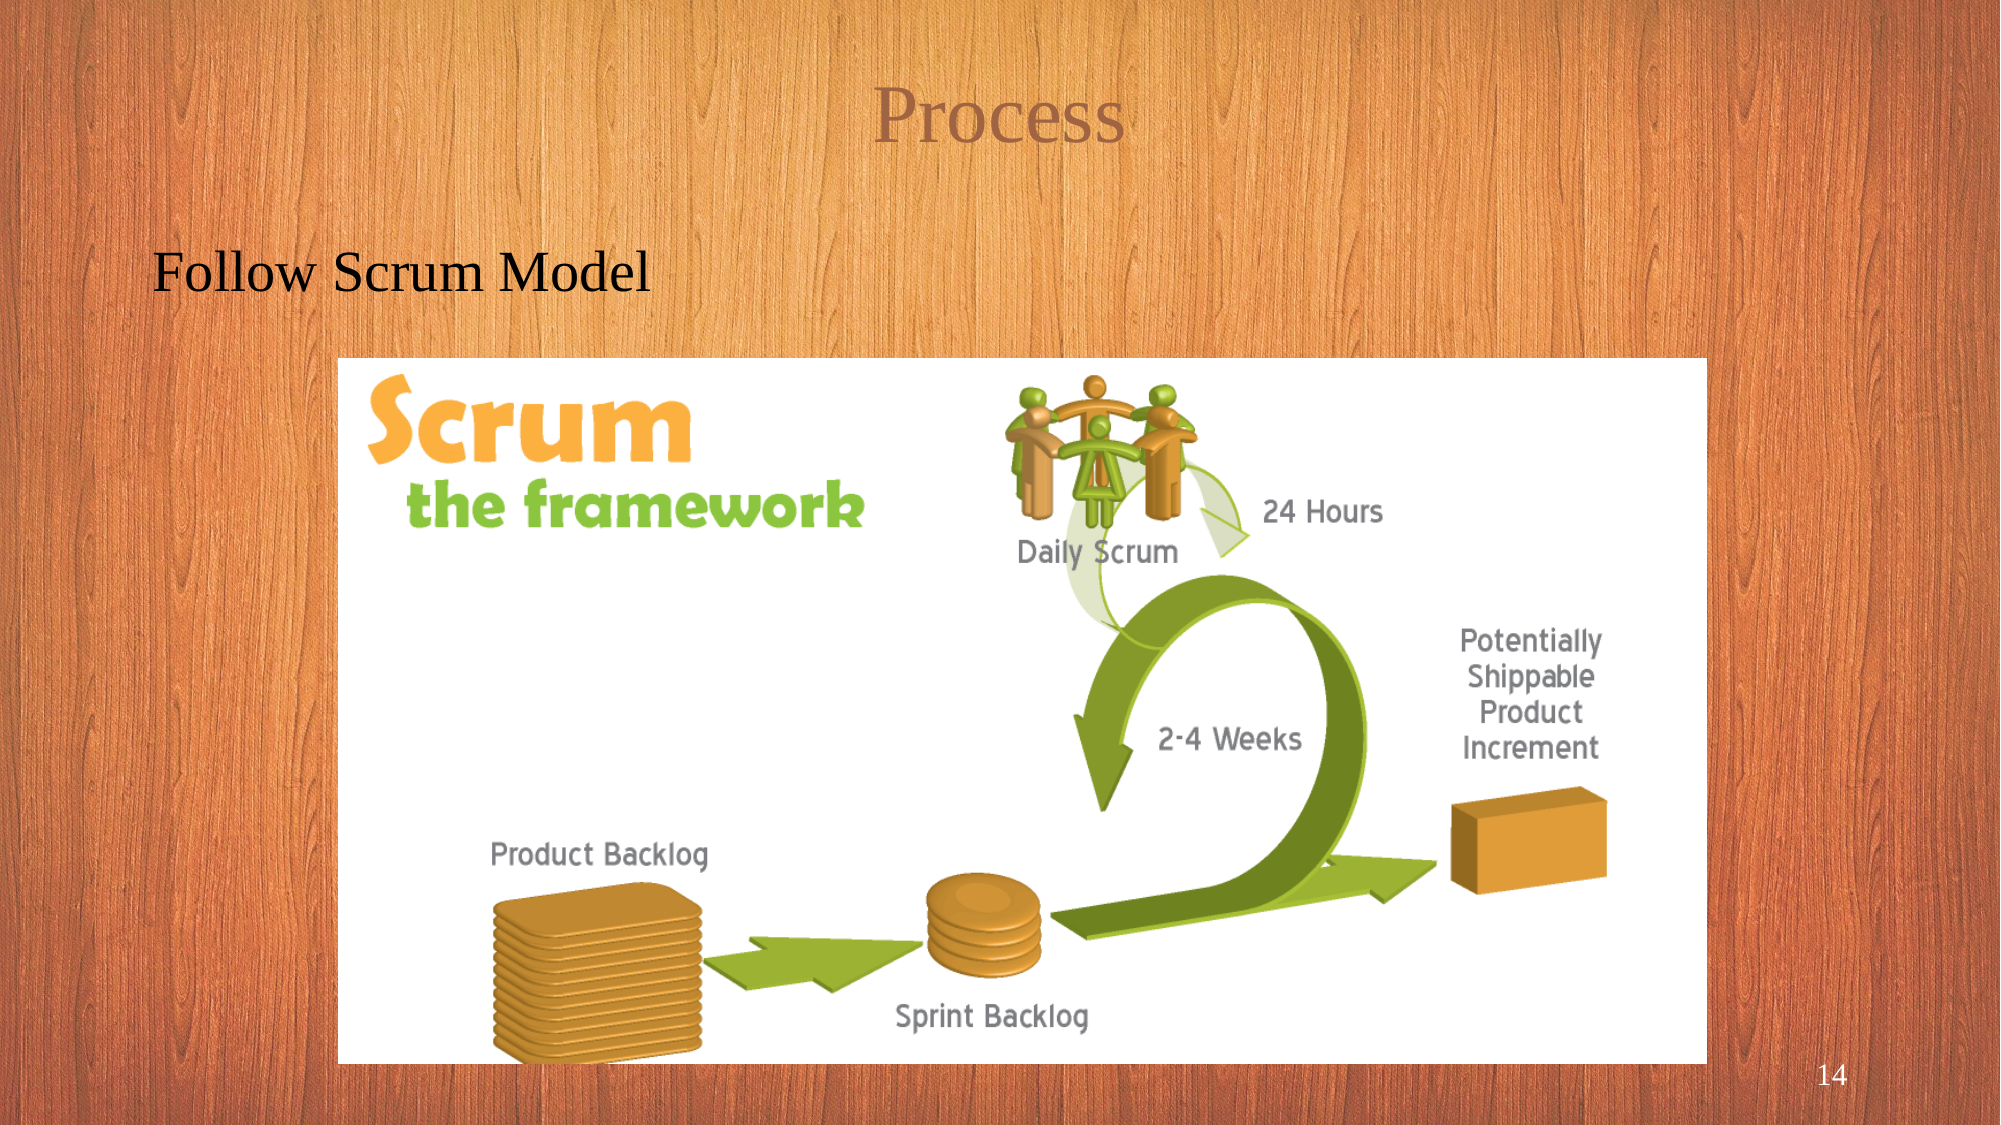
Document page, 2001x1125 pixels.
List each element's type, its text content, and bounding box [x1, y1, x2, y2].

title Process [137, 0, 1863, 218]
list Follow Scrum Model [137, 233, 1863, 1014]
slide_number 14 [1325, 1042, 1863, 1103]
picture [338, 358, 1707, 1064]
